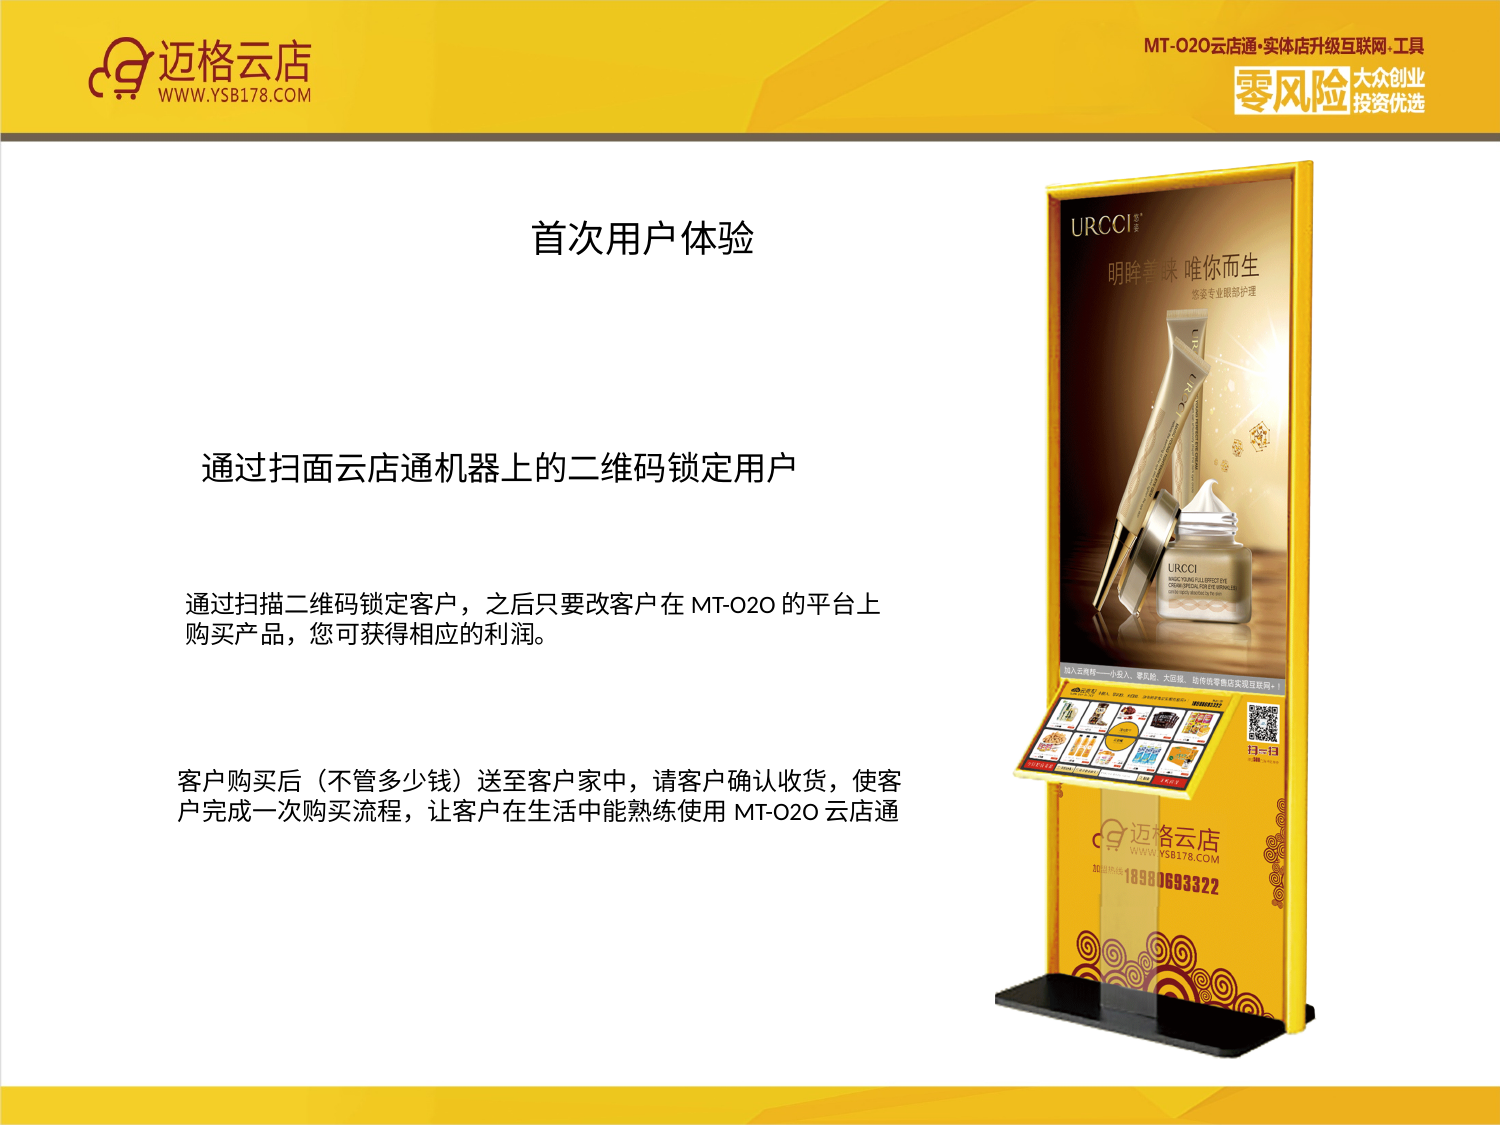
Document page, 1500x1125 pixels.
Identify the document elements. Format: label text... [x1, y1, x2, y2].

text_box 通过扫描二维码锁定客户，之后只要改客户在MT-O2O的平台上 购买产品，您可获得相应的利润。 [170, 581, 897, 656]
text_box 首次用户体验 [515, 208, 770, 268]
text_box 客户购买后（不管多少钱）送至客户家中，请客户确认收货，使客 户完成一次购买流程，让客户在生活中能熟练使用MT-O2O云店通 [163, 758, 918, 833]
picture [0, 0, 1500, 1125]
text_box 通过扫面云店通机器上的二维码锁定用户 [186, 439, 816, 495]
